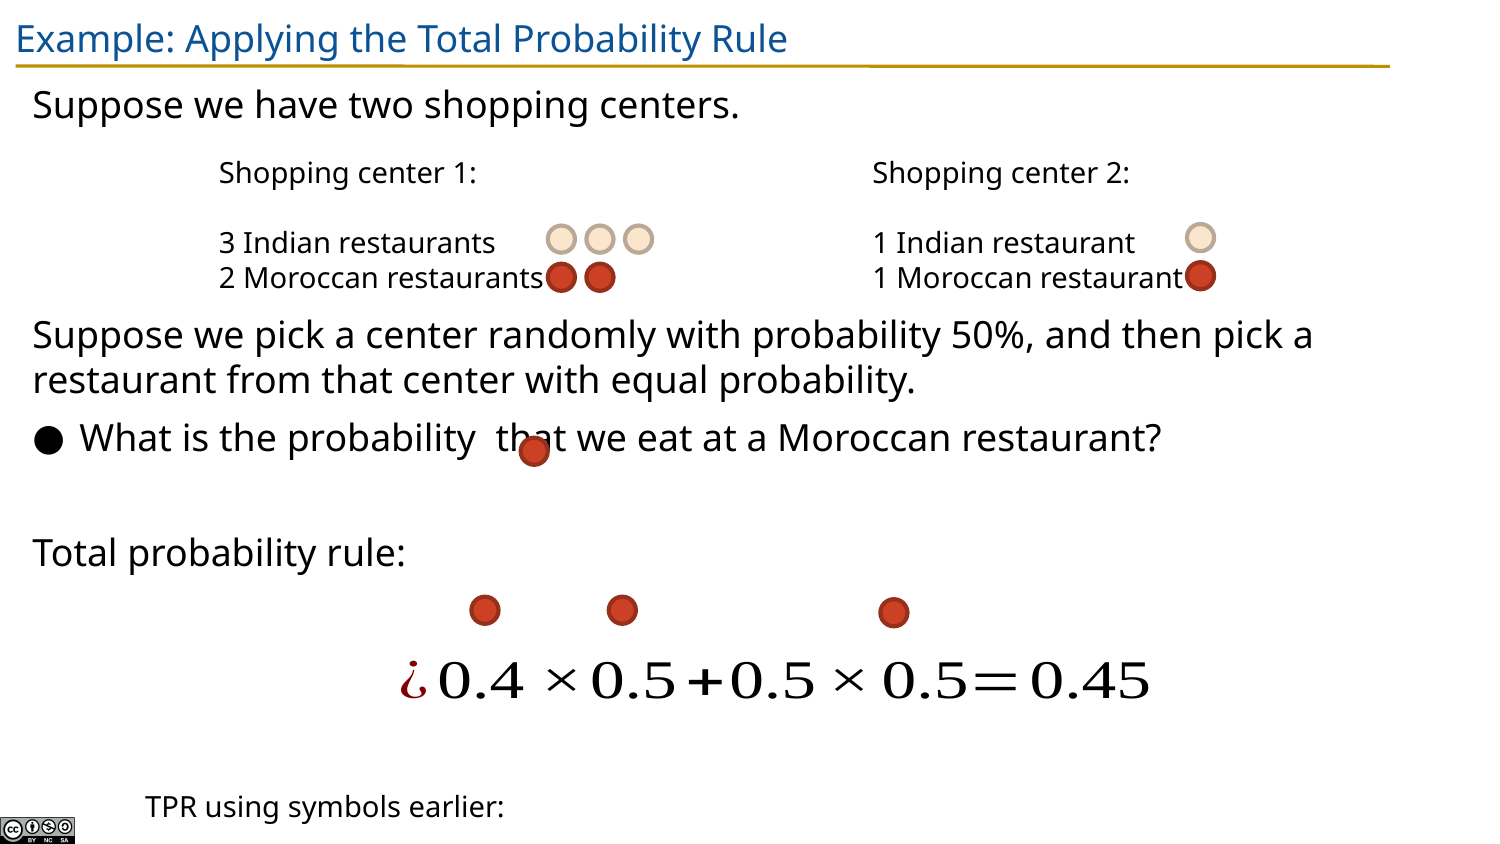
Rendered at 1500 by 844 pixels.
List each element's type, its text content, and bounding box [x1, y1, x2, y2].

text_box [545, 261, 578, 293]
text_box [518, 435, 550, 467]
text_box [1184, 221, 1217, 254]
text_box [584, 223, 616, 255]
text_box [878, 597, 910, 629]
text_box [545, 223, 578, 255]
text_box [1184, 260, 1217, 292]
text_box [622, 223, 655, 255]
text_box [469, 594, 501, 626]
picture [0, 817, 75, 844]
text_box [584, 261, 616, 293]
text_box Shopping center 1: 3 Indian restaurants 2 Moroccan restaurants [204, 146, 559, 302]
title Example: Applying the Total Probability Rule [0, 0, 1398, 65]
text_box Shopping center 2: 1 Indian restaurant 1 Moroccan restaurant [857, 146, 1199, 302]
text_box [606, 594, 638, 626]
